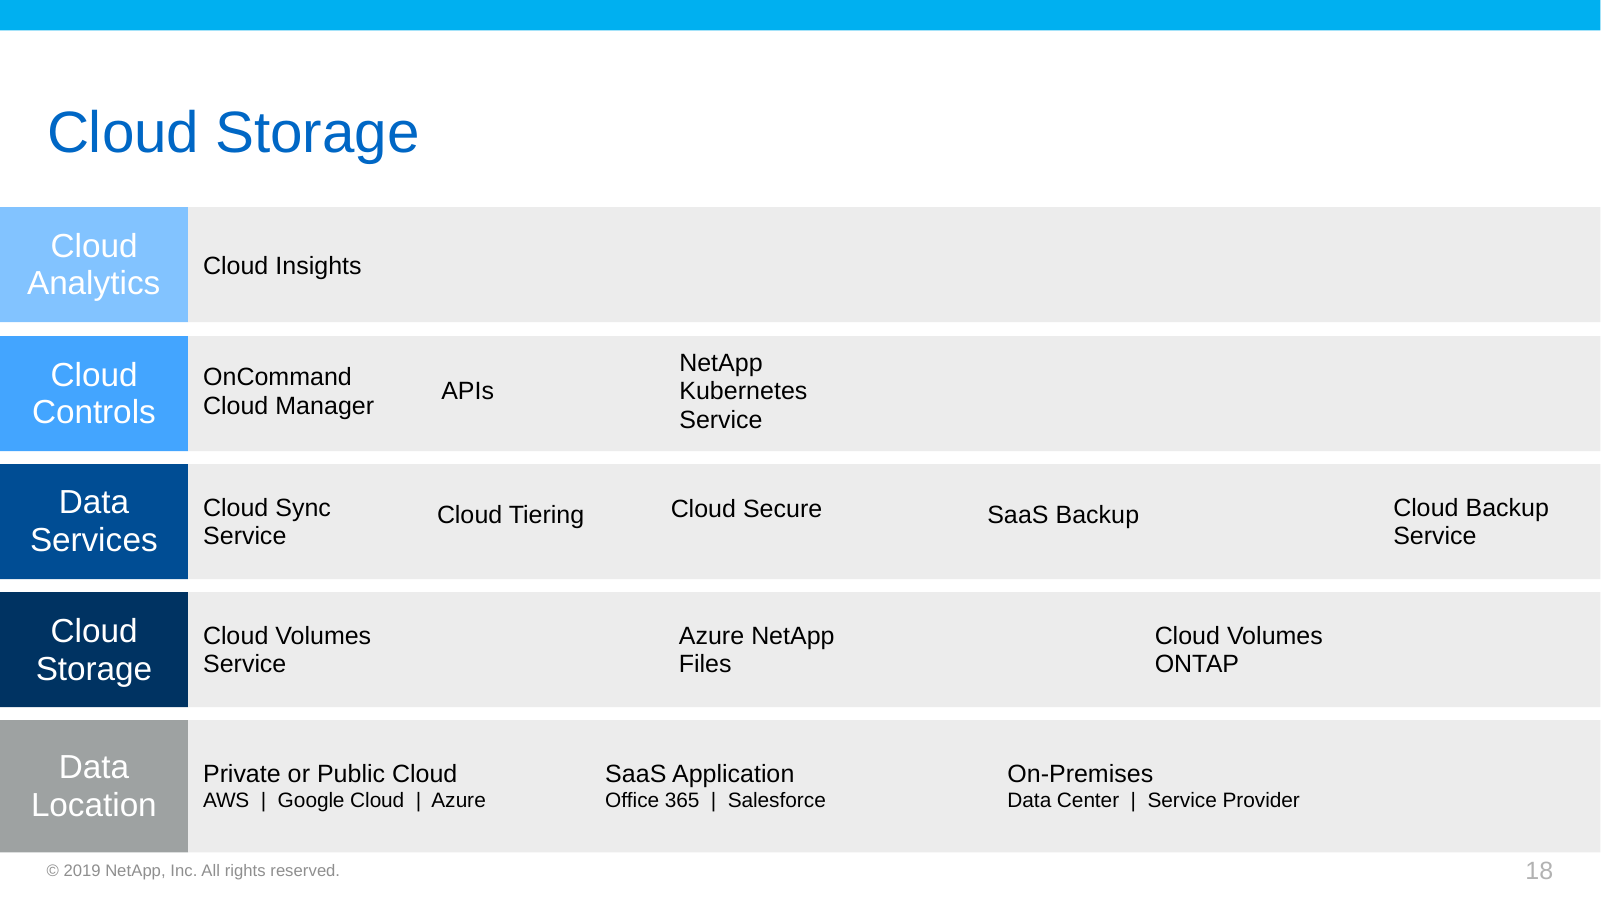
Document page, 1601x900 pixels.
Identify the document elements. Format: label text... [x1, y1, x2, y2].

slide_number 18 [1458, 856, 1569, 884]
footer © 2019 NetApp, Inc. All rights reserved. [34, 853, 533, 887]
title Cloud Storage [35, 52, 1567, 172]
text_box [0, 206, 1601, 853]
